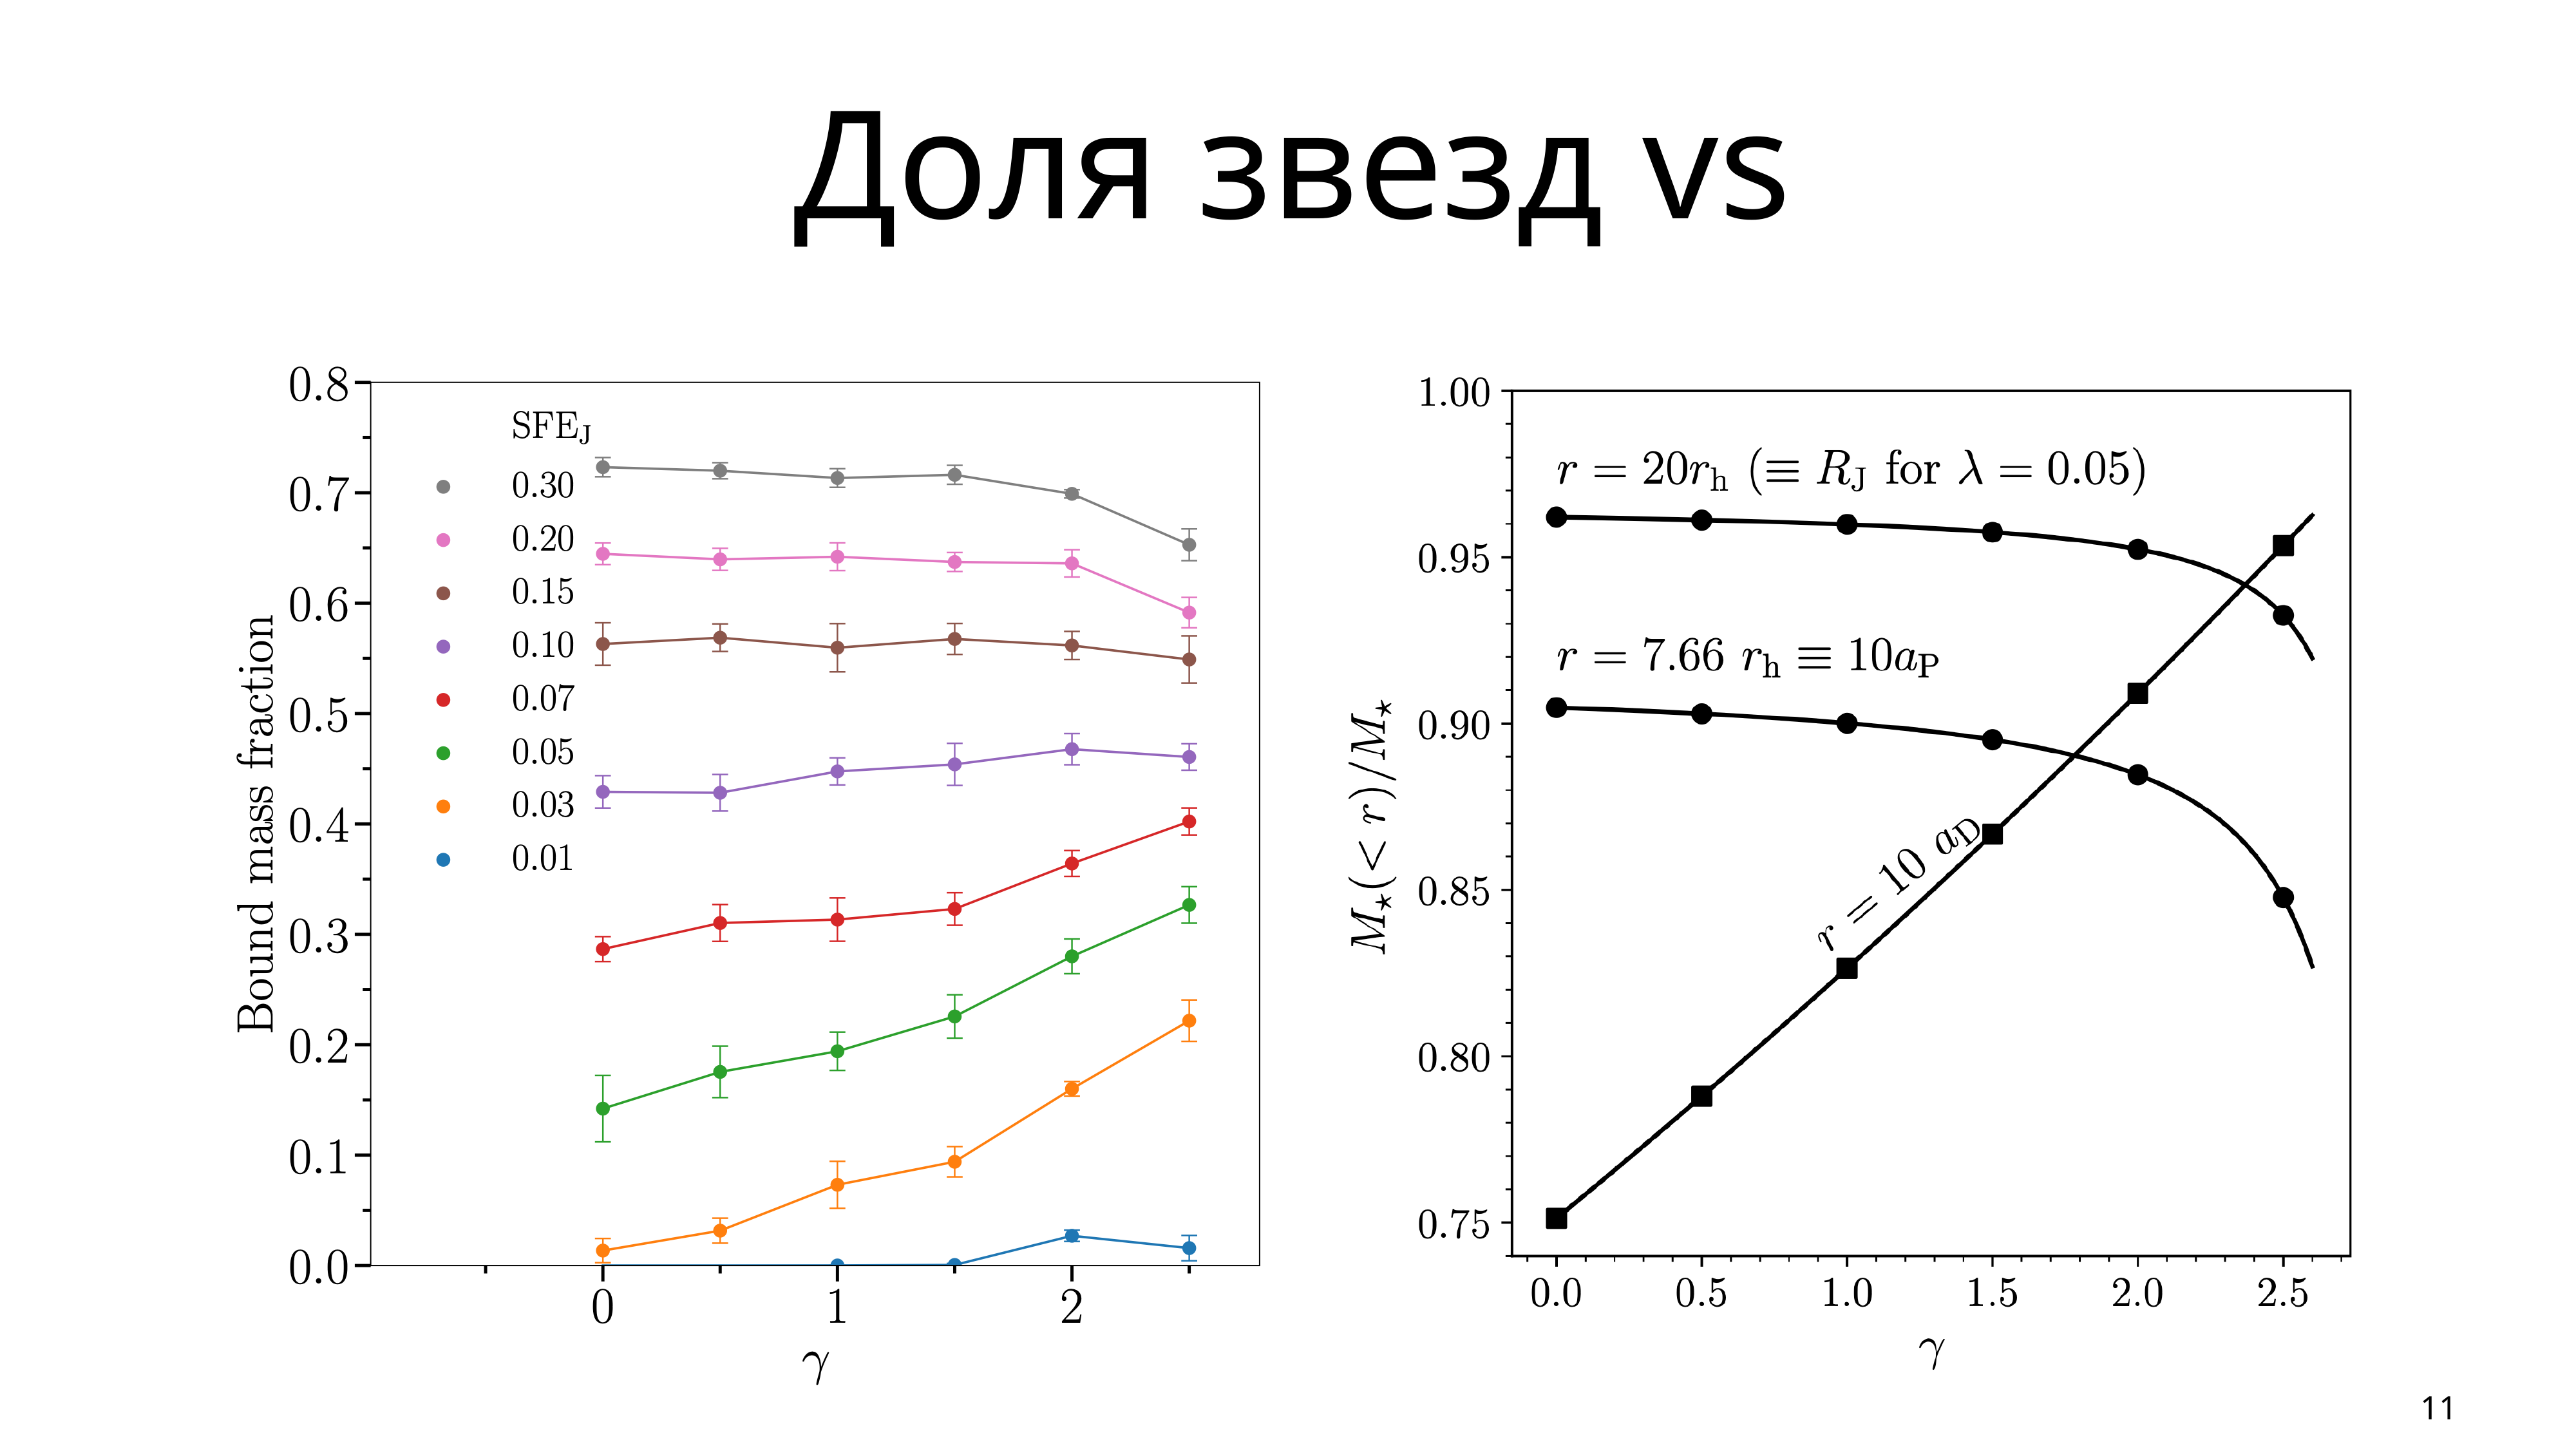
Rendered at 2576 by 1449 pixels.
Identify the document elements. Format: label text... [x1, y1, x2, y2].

slide_number 11 [2414, 1381, 2463, 1431]
picture [227, 245, 2396, 1415]
